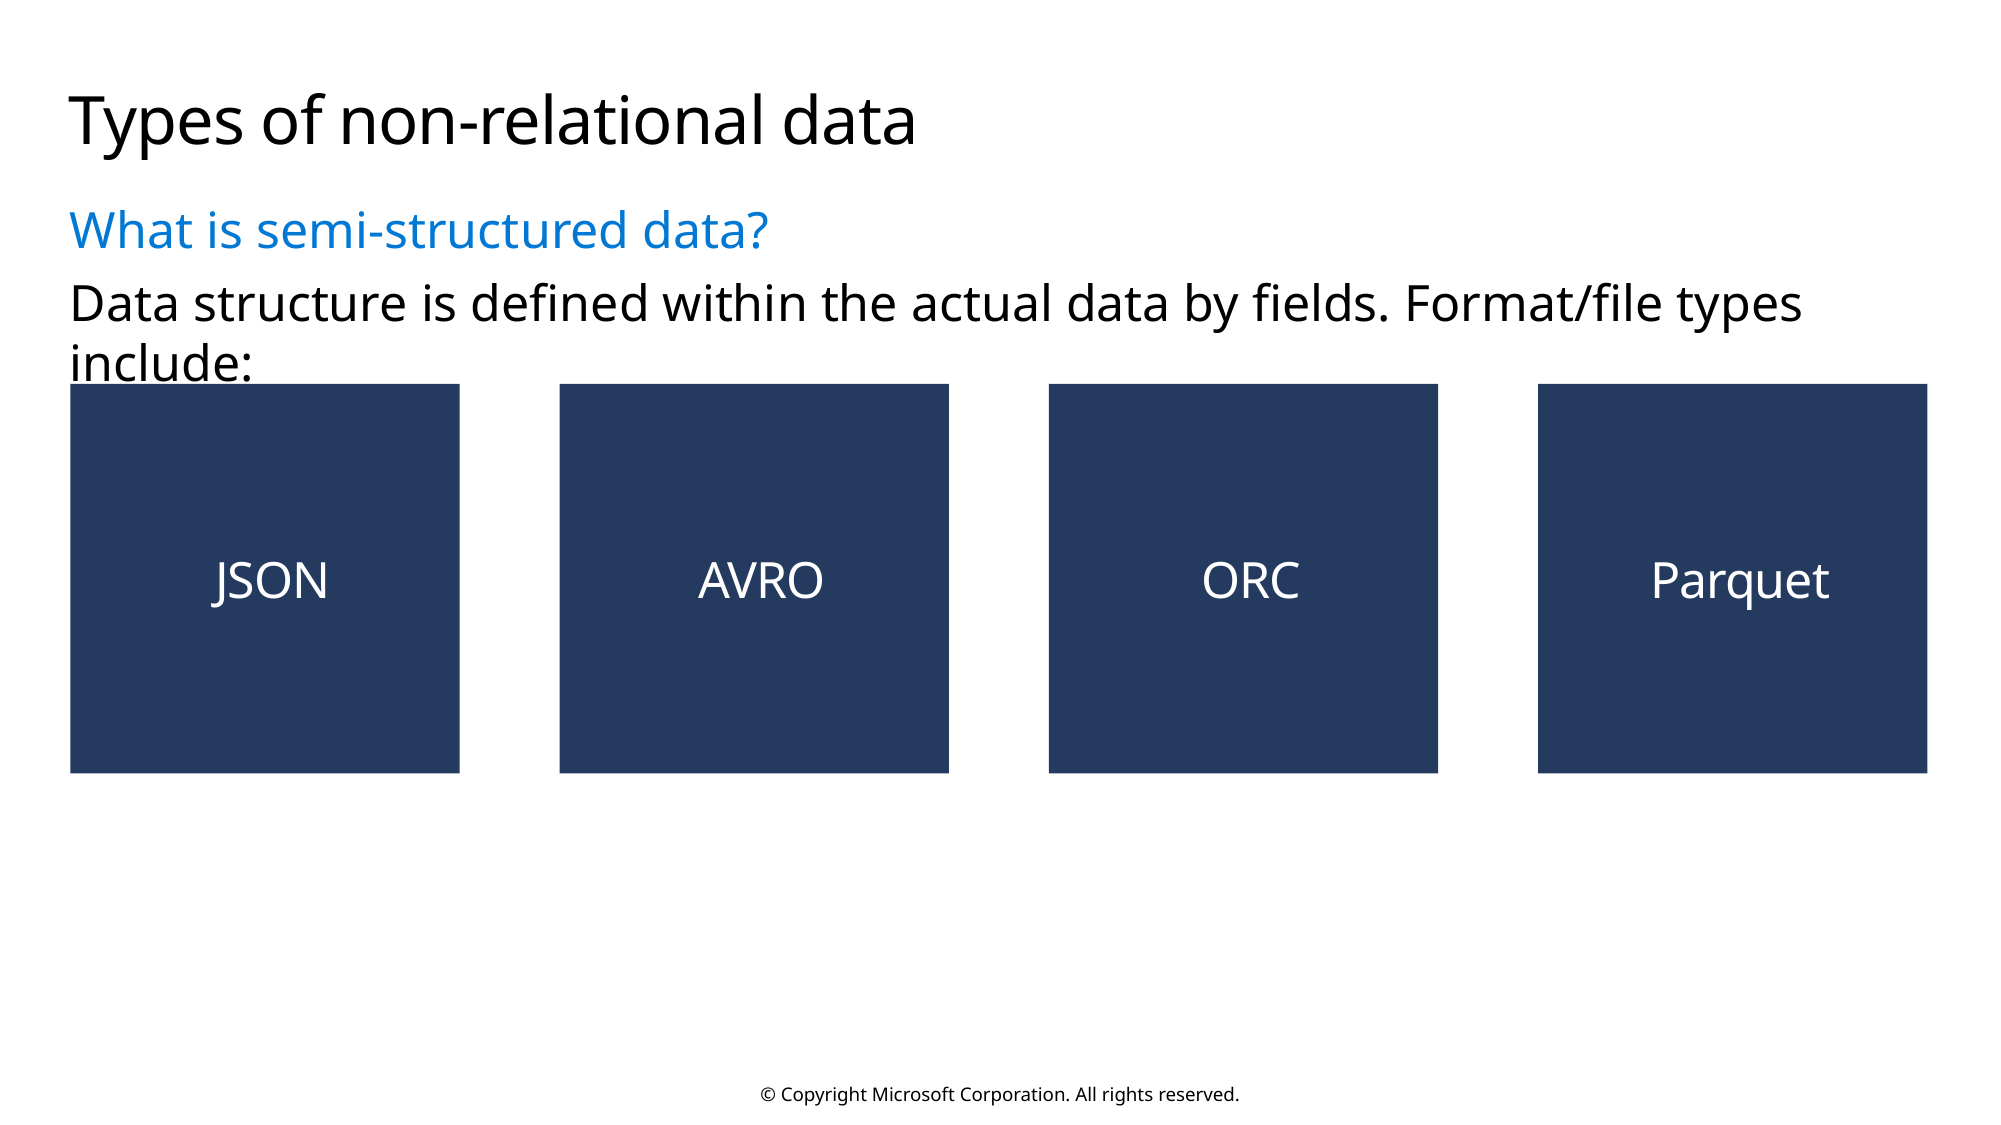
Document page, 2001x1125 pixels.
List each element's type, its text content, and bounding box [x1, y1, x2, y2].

list ORC [1048, 383, 1439, 774]
list AVRO [559, 383, 949, 774]
list JSON [70, 383, 460, 774]
title Types of non-relational data [68, 72, 1930, 184]
text_box What is semi-structured data? Data structure is defined within the actual data by fields. Format/file types include: [69, 198, 1969, 391]
list Parquet [1538, 383, 1928, 774]
